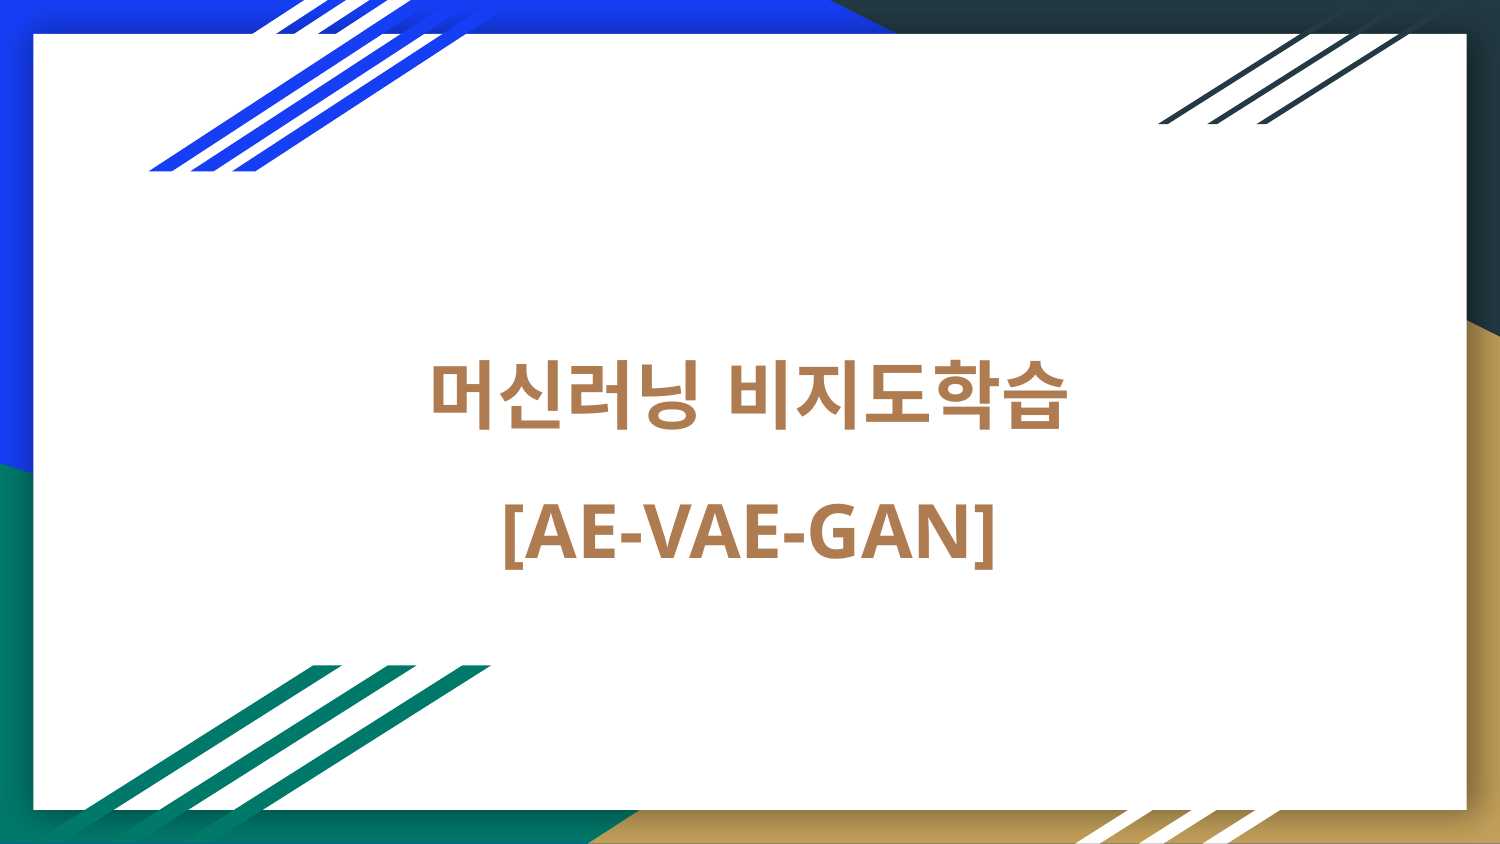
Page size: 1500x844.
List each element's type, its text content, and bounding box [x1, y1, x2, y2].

text_box 머신러닝 비지도학습 [AE-VAE-GAN] [114, 234, 1386, 642]
